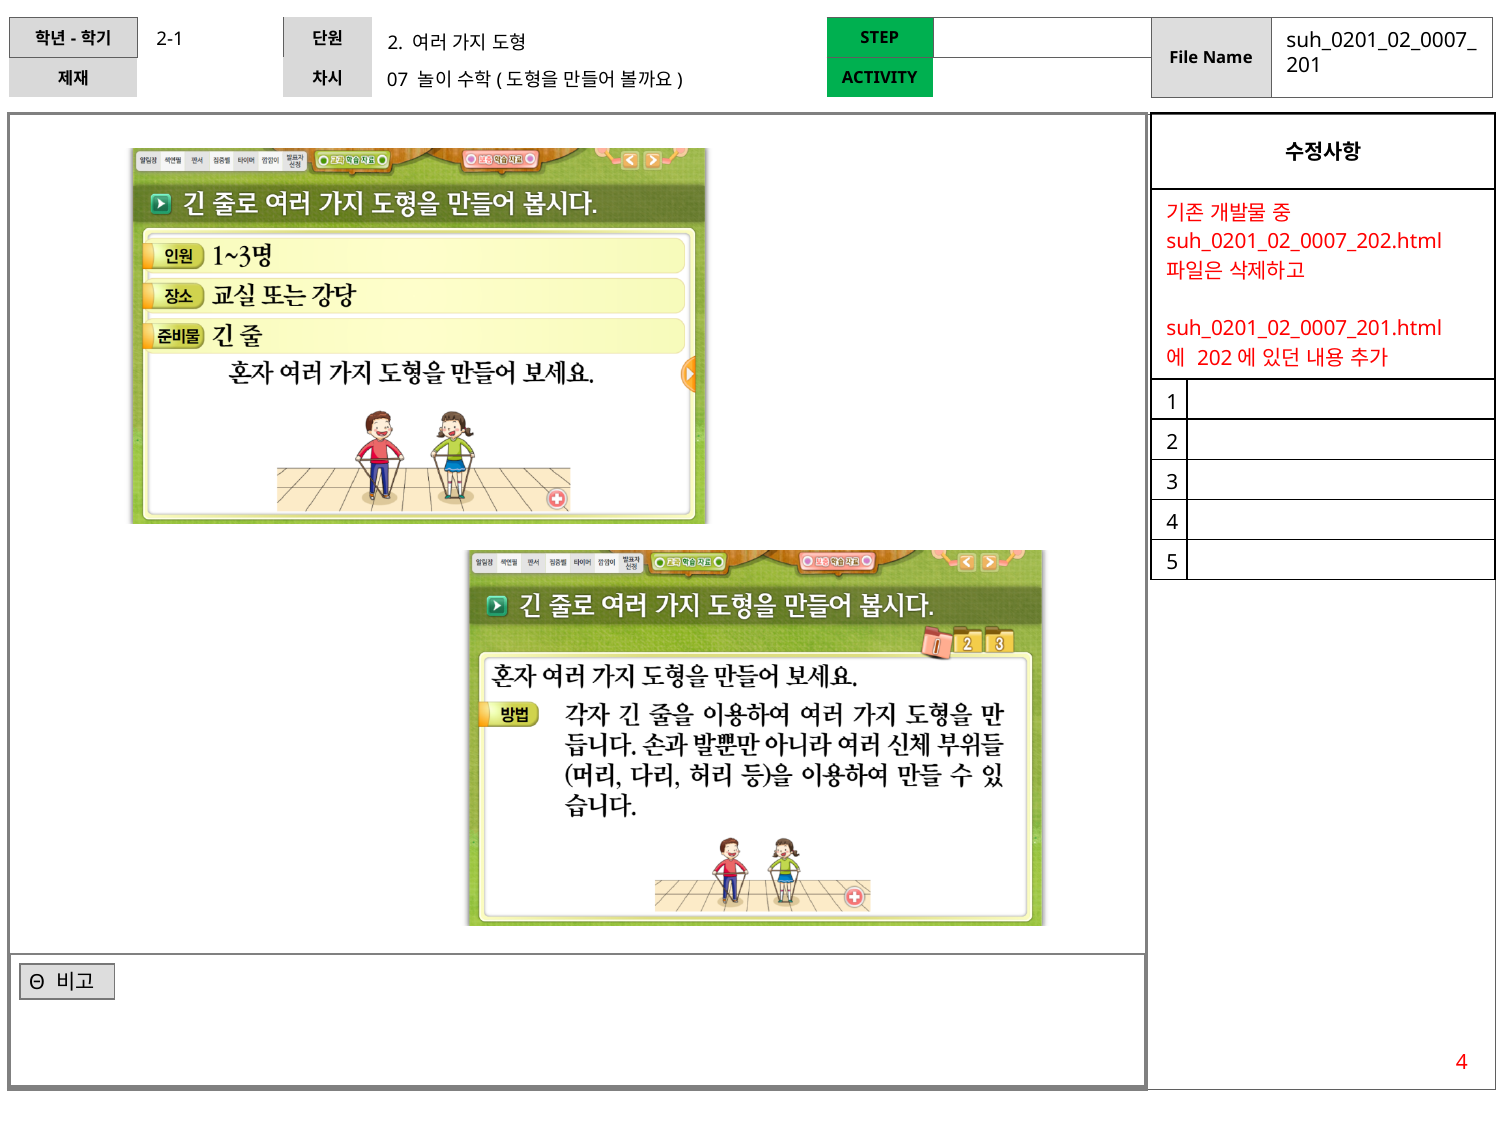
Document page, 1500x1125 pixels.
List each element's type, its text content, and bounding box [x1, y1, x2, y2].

table_cell 4 [1152, 500, 1186, 539]
table_cell [1188, 540, 1494, 579]
table_cell [1188, 460, 1494, 499]
table_cell 2 [1152, 420, 1186, 459]
table_cell [1188, 380, 1494, 418]
table_cell 5 [1152, 540, 1186, 579]
picture [46, 148, 790, 525]
table_cell [1188, 500, 1494, 539]
text_box 2. 여러 가지 도형 [372, 23, 828, 48]
text_box suh_0201_02_0007_201 [1271, 18, 1500, 84]
table_cell [1188, 420, 1494, 459]
table_cell 기존 개발물 중suh_0201_02_0007_202.html 파일은 삭제하고 suh_0201_02_0007_201.html 에 202에 있던 내용 추가 [1152, 190, 1494, 378]
text_box 07 놀이 수학(도형을 만들어 볼까요) [372, 60, 821, 96]
table_header 수정사항 [1152, 114, 1494, 188]
text_box 2-1 [141, 18, 284, 55]
table_cell 1 [1152, 380, 1186, 418]
picture [383, 550, 1127, 926]
table_cell 3 [1152, 460, 1186, 499]
